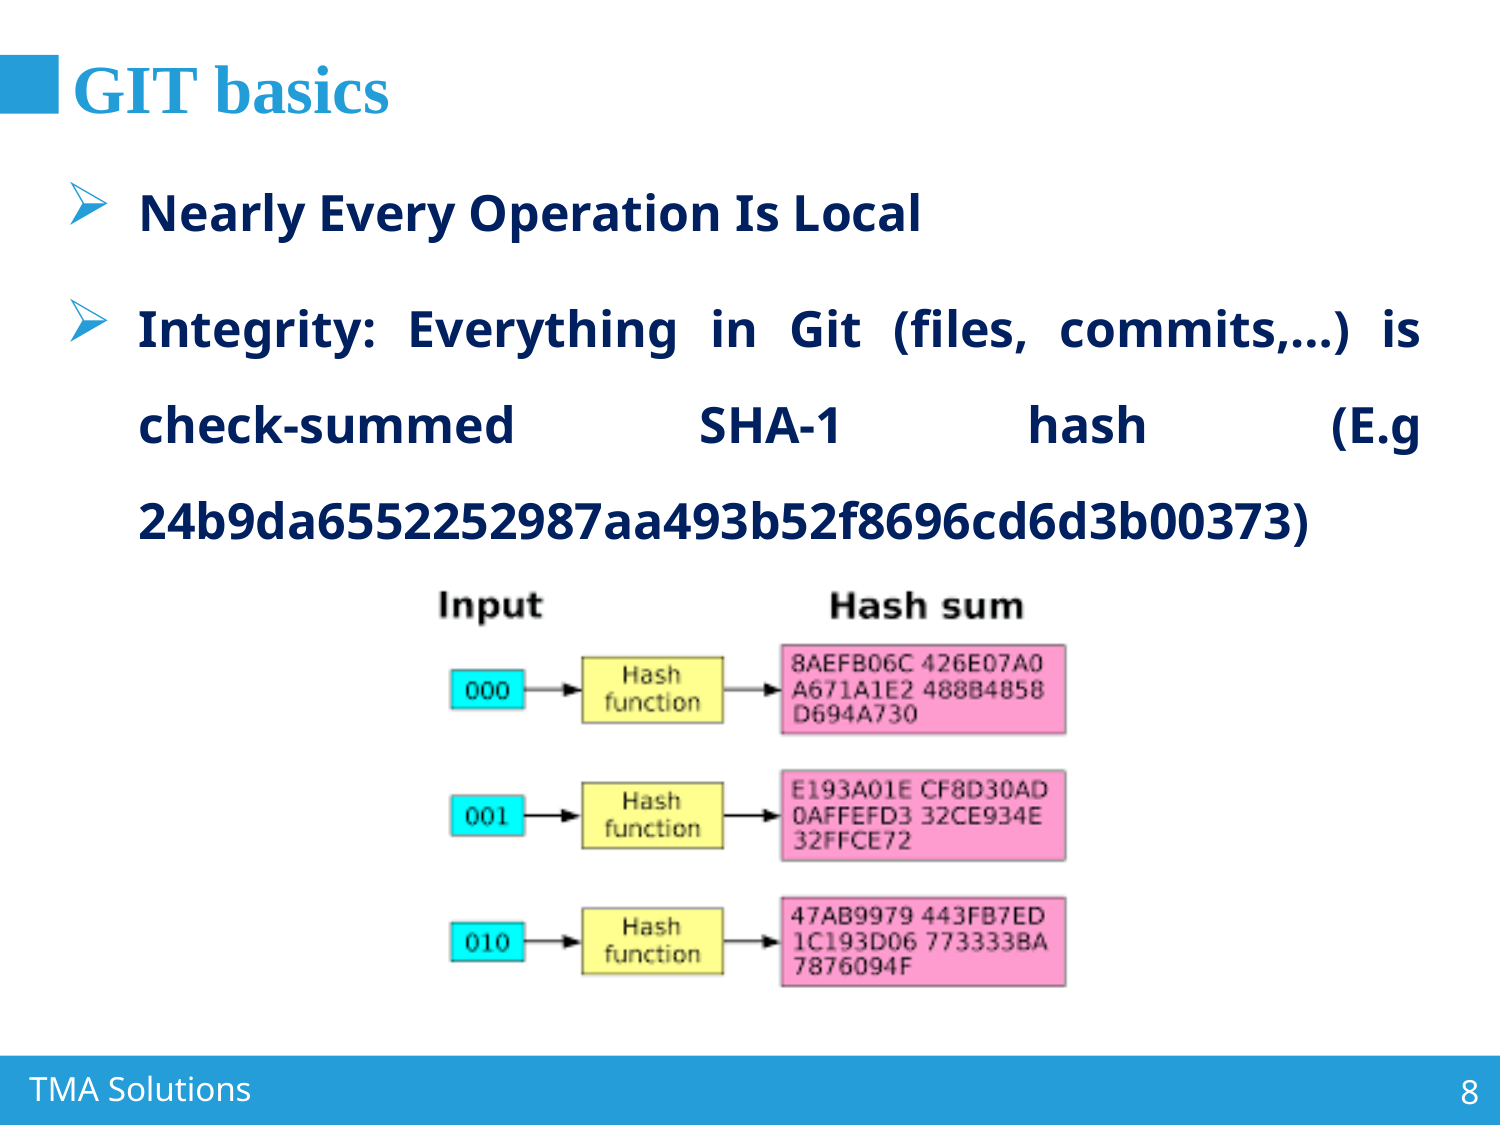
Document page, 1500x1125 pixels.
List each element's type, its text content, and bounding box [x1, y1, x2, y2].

title GIT basics [57, 46, 1499, 119]
list Nearly Every Operation Is Local Integrity: Everything in Git (files, commits,…) is check-summed SHA-1 hash (E.g 24b9da6552252987aa493b52f8696cd6d3b00373) [50, 137, 1438, 738]
picture [412, 562, 1100, 1023]
